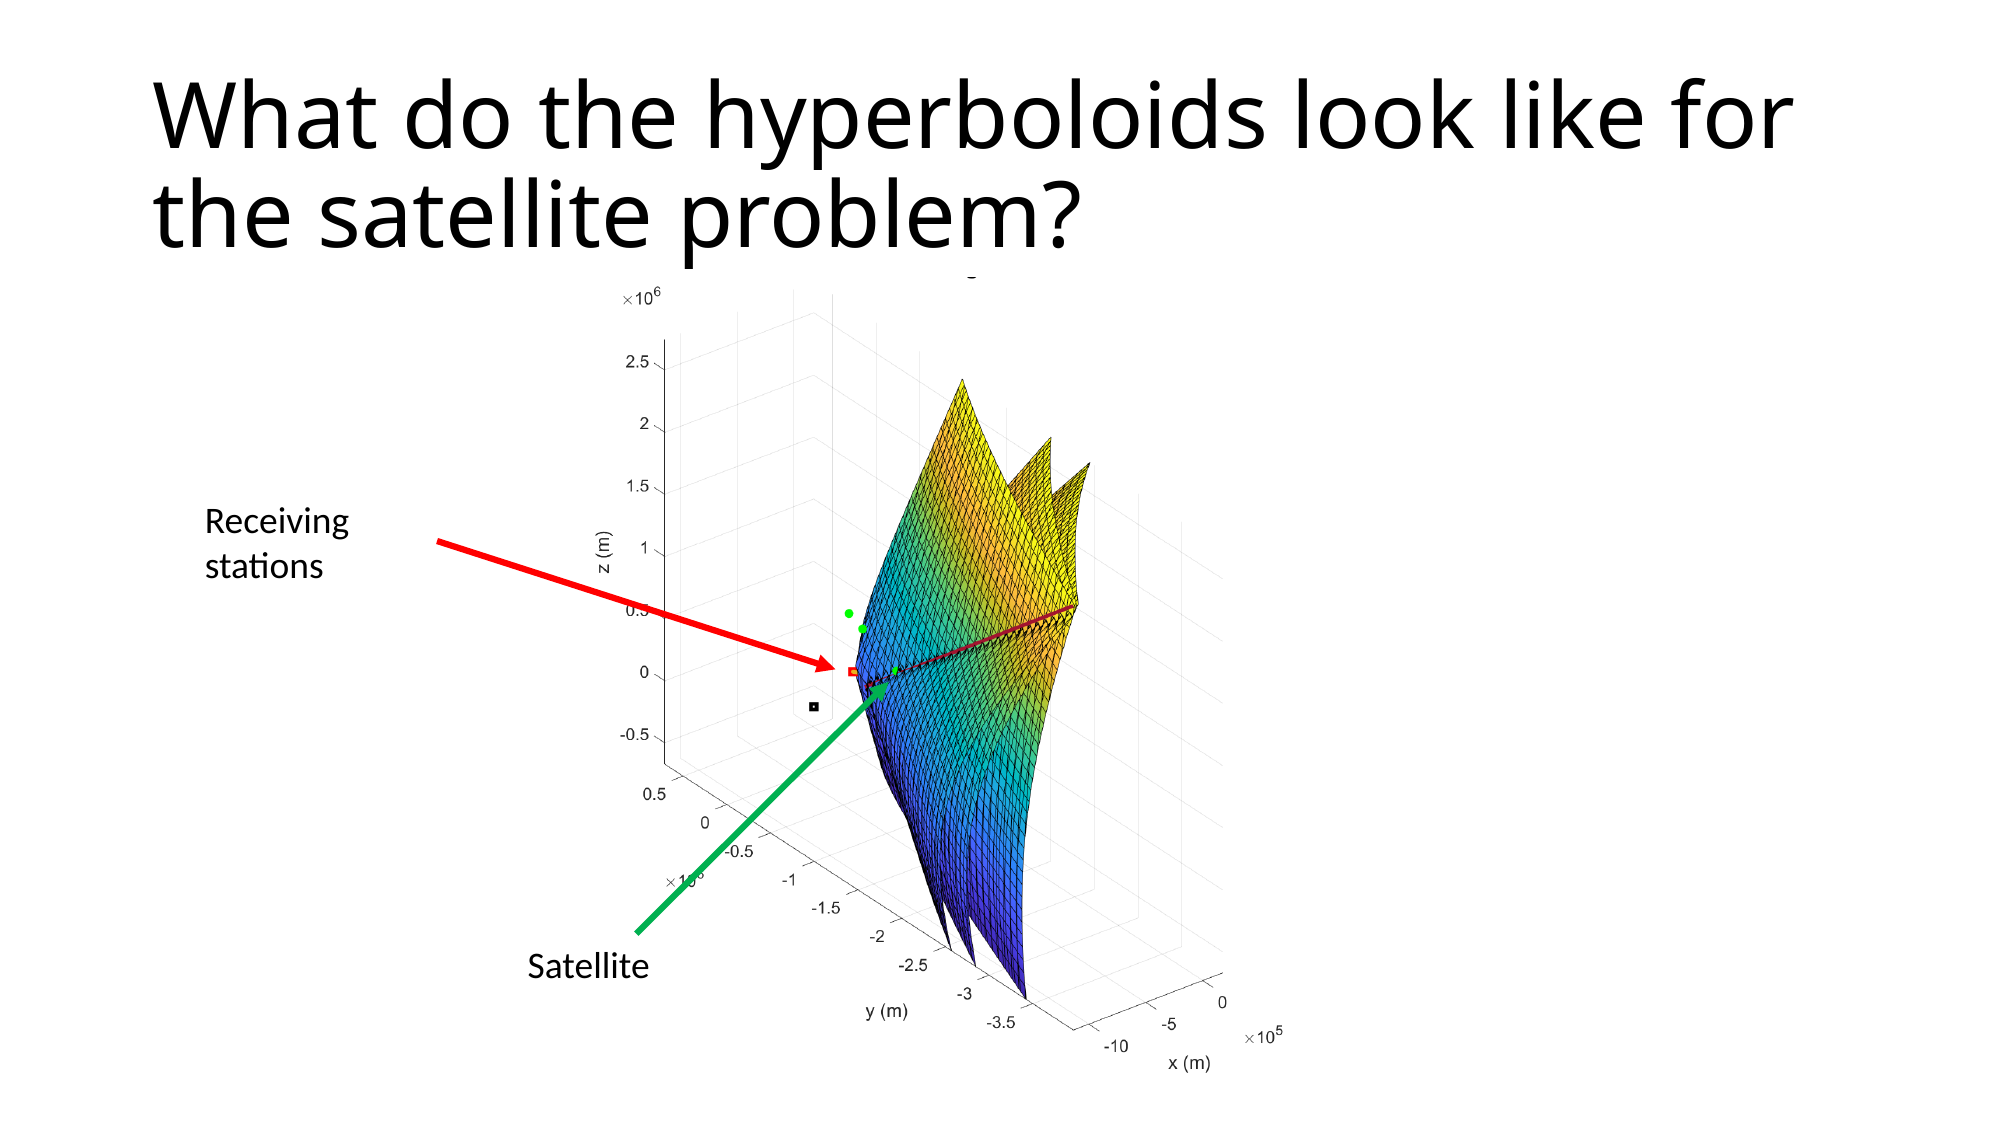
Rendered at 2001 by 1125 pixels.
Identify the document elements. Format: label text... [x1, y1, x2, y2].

title What do the hyperboloids look like for the satellite problem? [137, 59, 1863, 278]
text_box Receiving stations [190, 488, 438, 594]
text_box Satellite [512, 933, 587, 994]
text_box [636, 681, 889, 934]
picture [587, 277, 1310, 1099]
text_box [437, 541, 836, 670]
